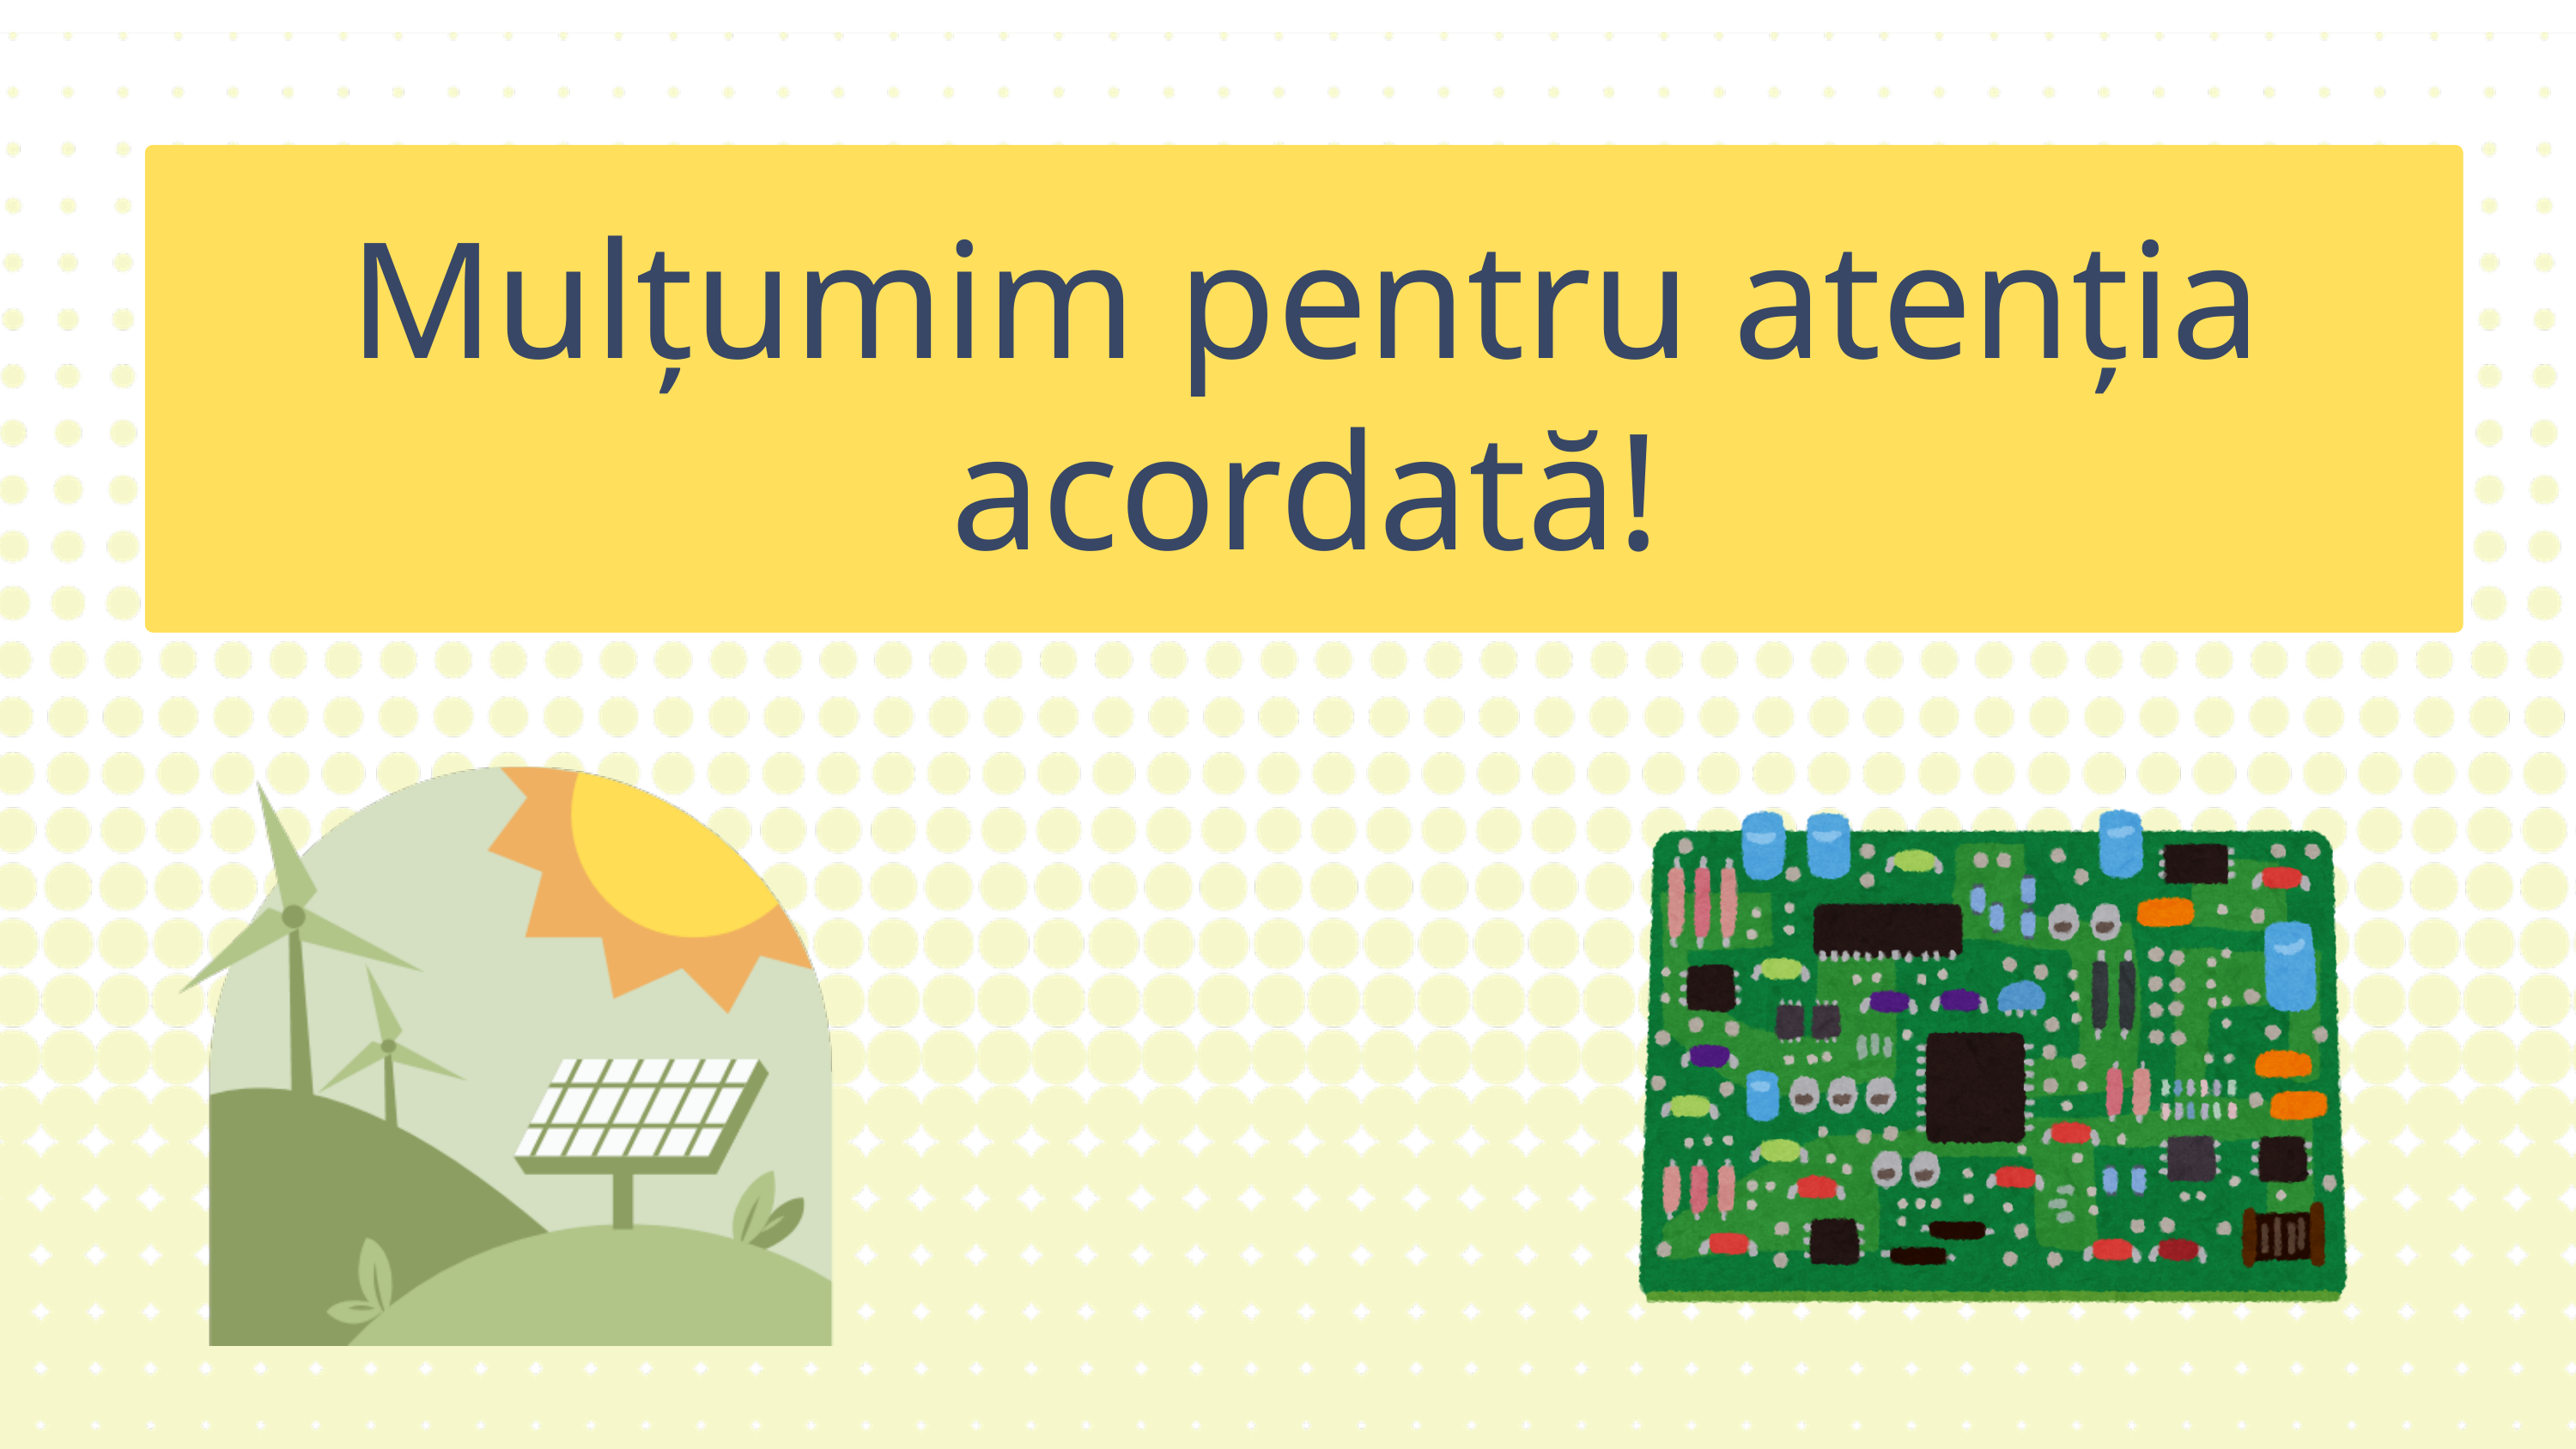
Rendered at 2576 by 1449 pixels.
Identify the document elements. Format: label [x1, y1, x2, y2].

text_box [1637, 809, 2348, 1305]
text_box [176, 767, 834, 1347]
text_box [0, 32, 2576, 1449]
text_box [144, 144, 2464, 634]
